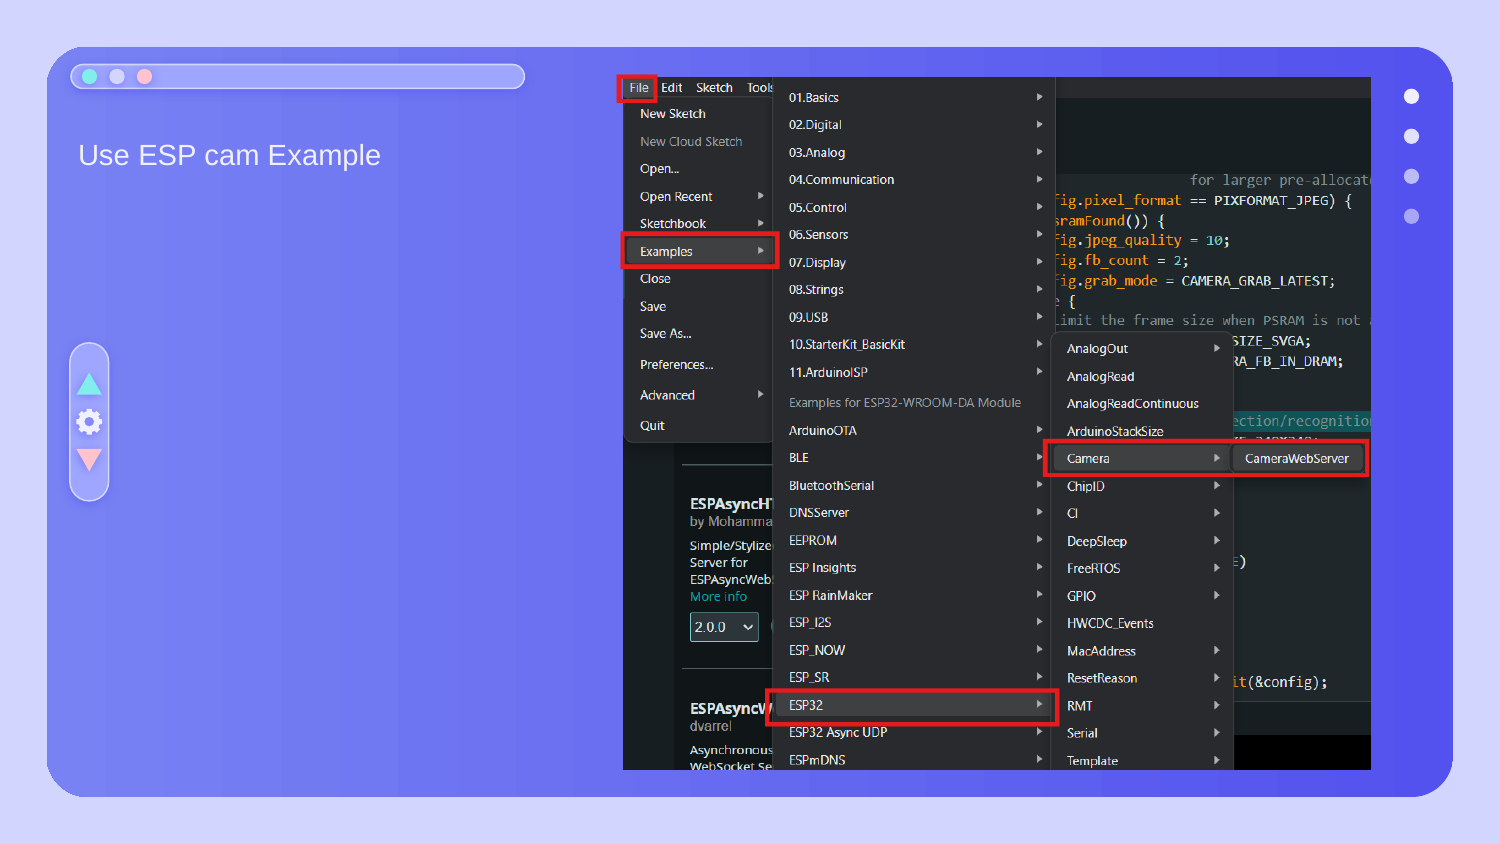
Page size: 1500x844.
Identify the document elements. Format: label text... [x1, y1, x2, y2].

text_box [76, 408, 103, 435]
text_box Use ESP cam Example [63, 128, 561, 179]
text_box [69, 342, 109, 423]
text_box [76, 448, 103, 472]
text_box [69, 426, 109, 501]
picture [616, 73, 1371, 771]
text_box [76, 372, 102, 395]
